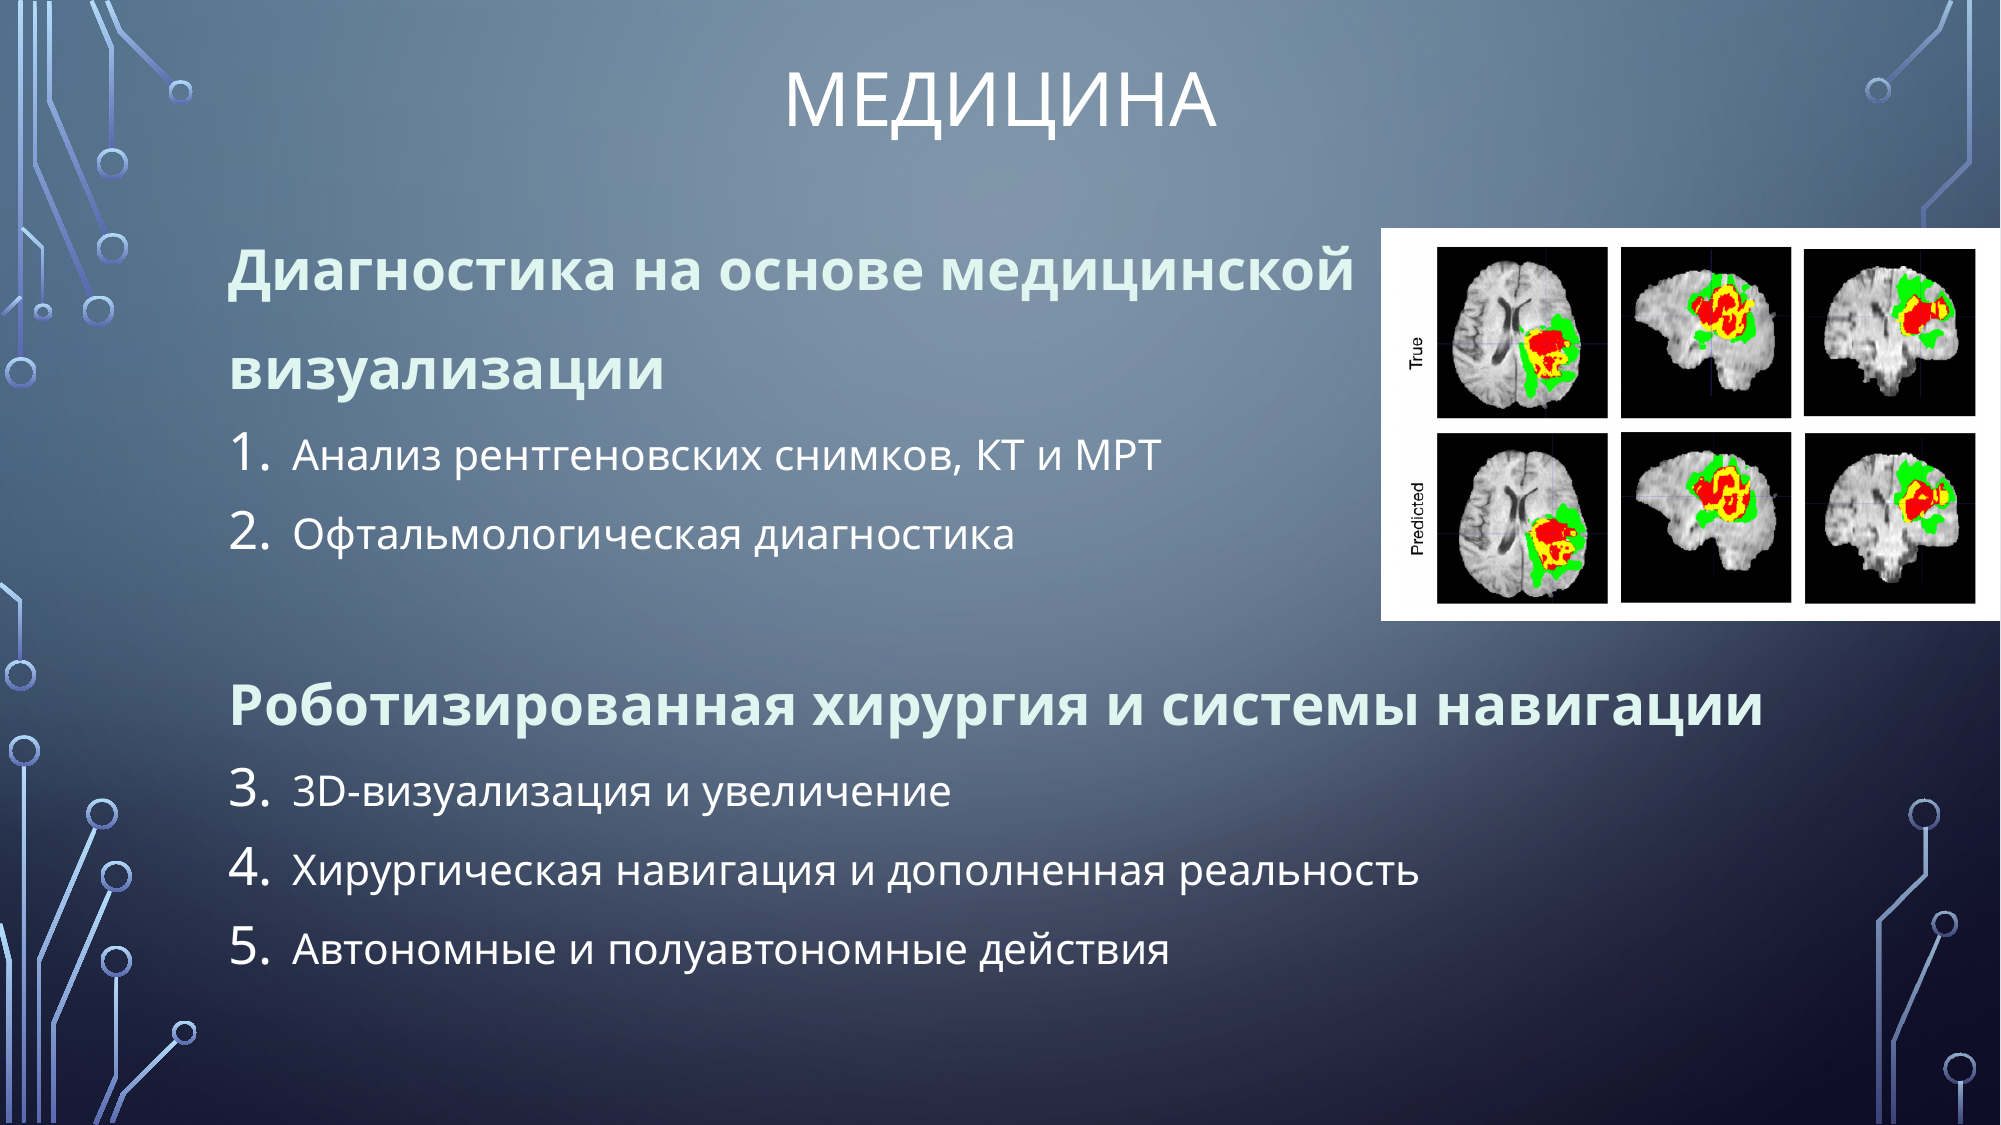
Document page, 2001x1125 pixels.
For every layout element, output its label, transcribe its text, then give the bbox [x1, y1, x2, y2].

list Диагностика на основе медицинской визуализации Анализ рентгеновских снимков, КТ и МРТ Офтальмологическая диагностика Роботизированная хирургия и системы навигации 3D-визуализация и увеличение Хирургическая навигация и дополненная реальность Автономные и полуавтономные действия [213, 212, 1787, 1061]
title Медицина [457, 31, 1543, 173]
picture [1381, 228, 2000, 621]
